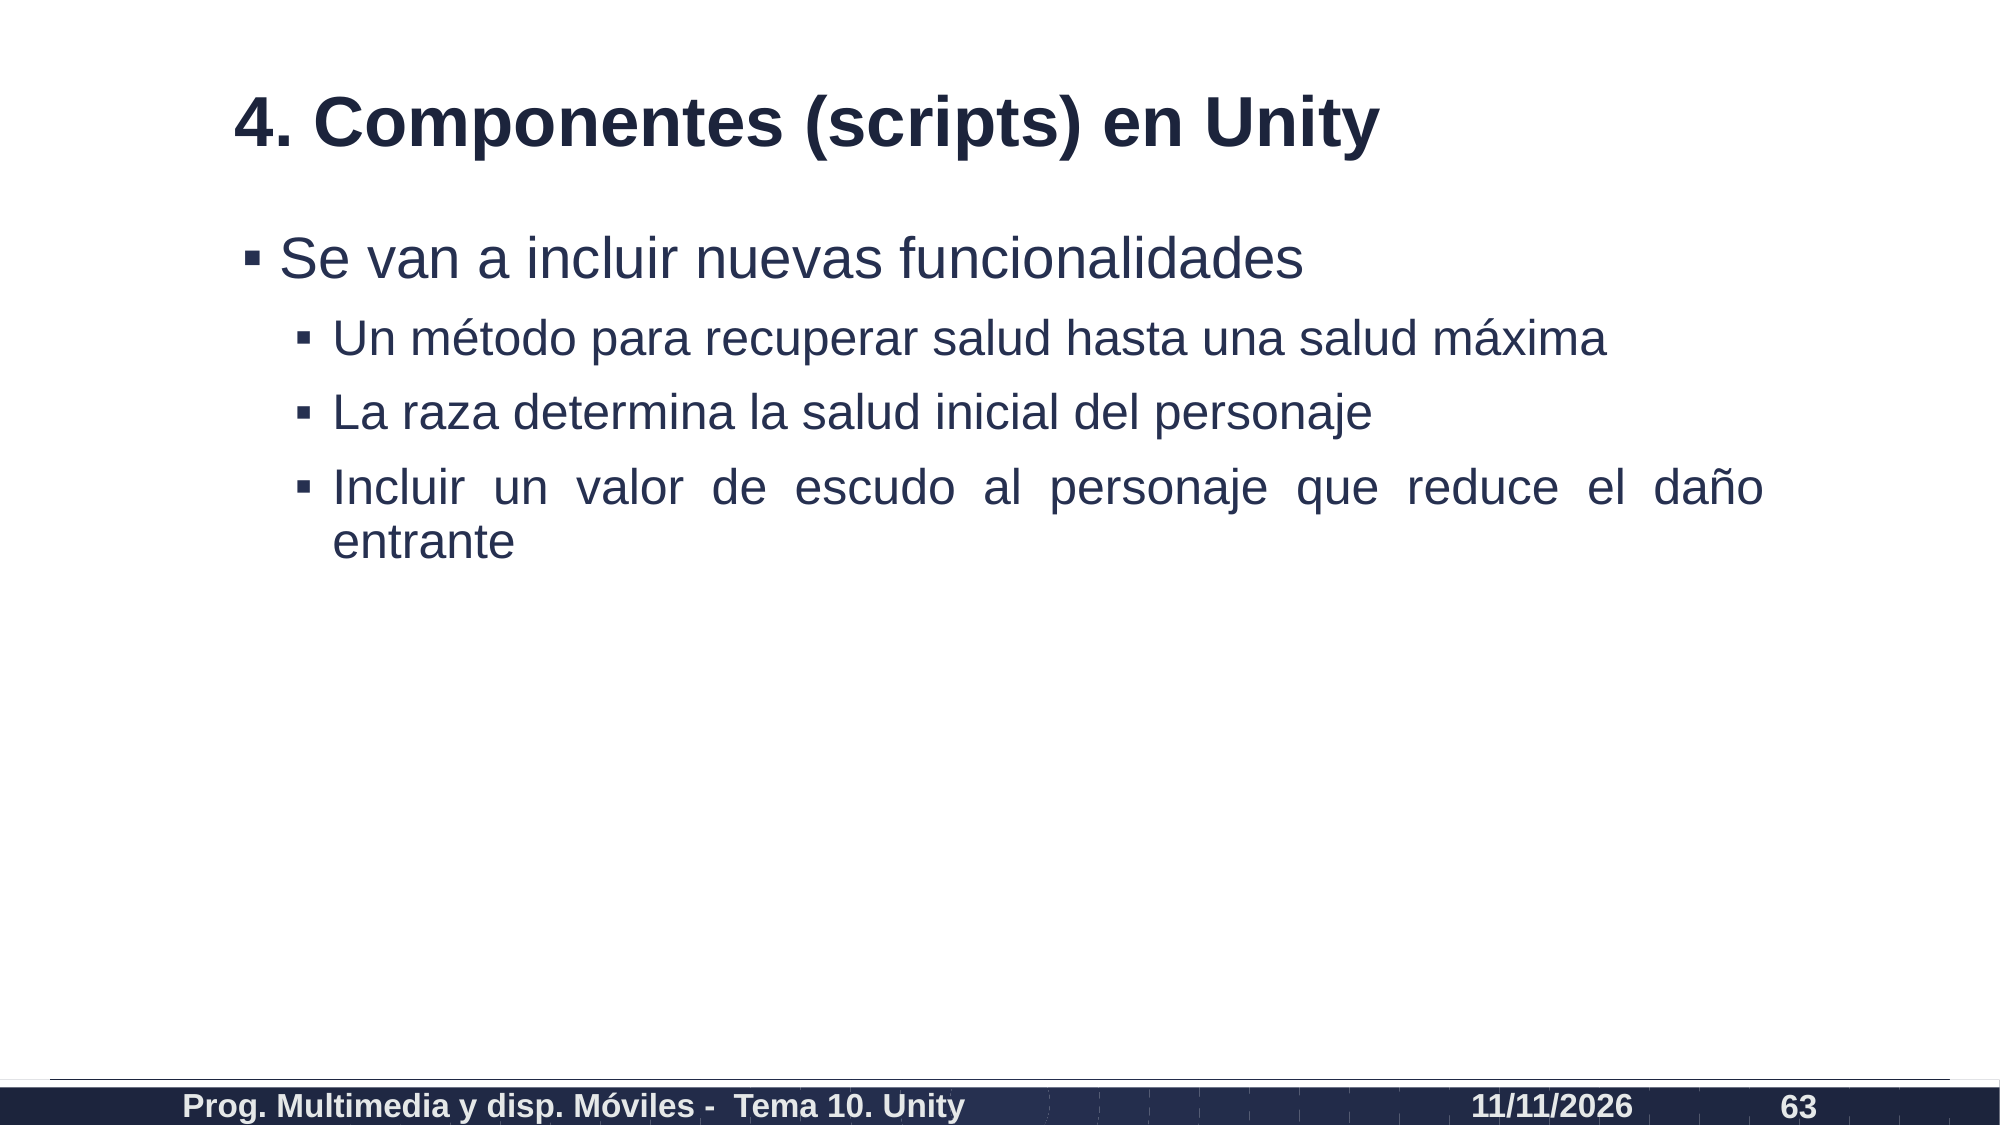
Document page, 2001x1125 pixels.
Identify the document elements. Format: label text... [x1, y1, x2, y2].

slide_number 63 [1674, 1085, 1833, 1125]
list Se van a incluir nuevas funcionalidades Un método para recuperar salud hasta una salud máxima La raza determina la salud inicial del personaje Incluir un valor de escudo al personaje que reduce el daño entrante [219, 220, 1780, 989]
title 4. Componentes (scripts) en Unity [219, 76, 1780, 170]
footer Prog. Multimedia y disp. Móviles - Tema 10. Unity [167, 1085, 1395, 1124]
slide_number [1420, 1085, 1649, 1124]
